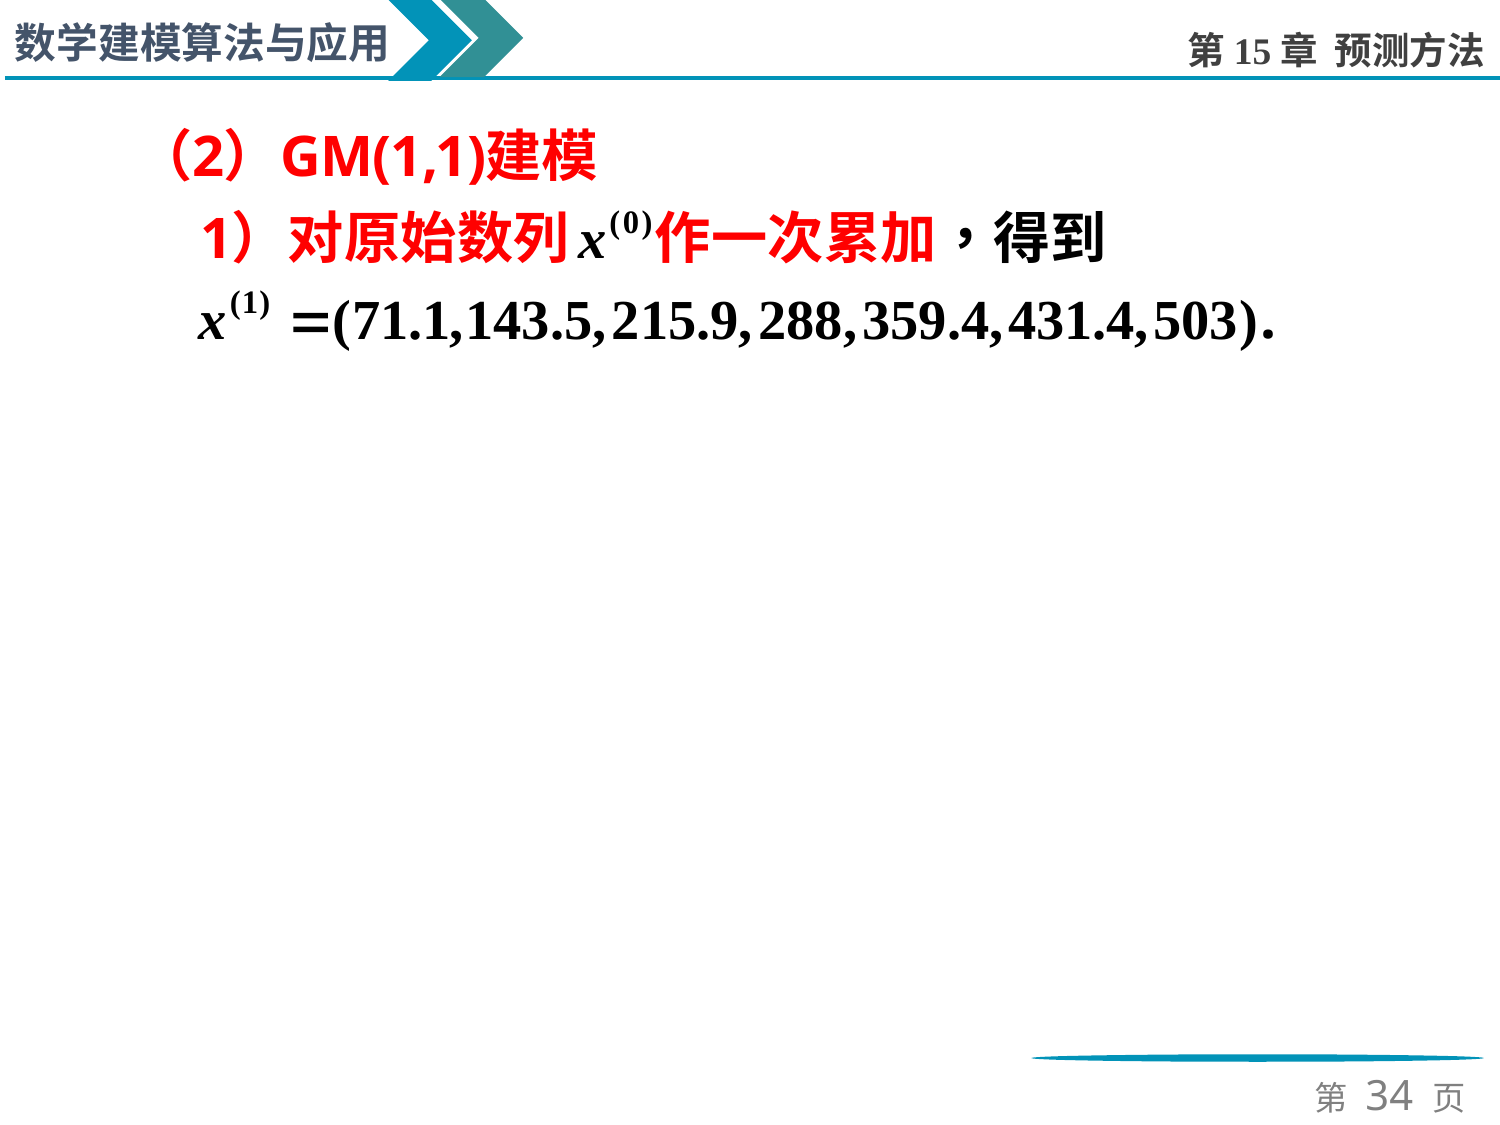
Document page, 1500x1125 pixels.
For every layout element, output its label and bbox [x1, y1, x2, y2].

text_box [87, 119, 1377, 581]
